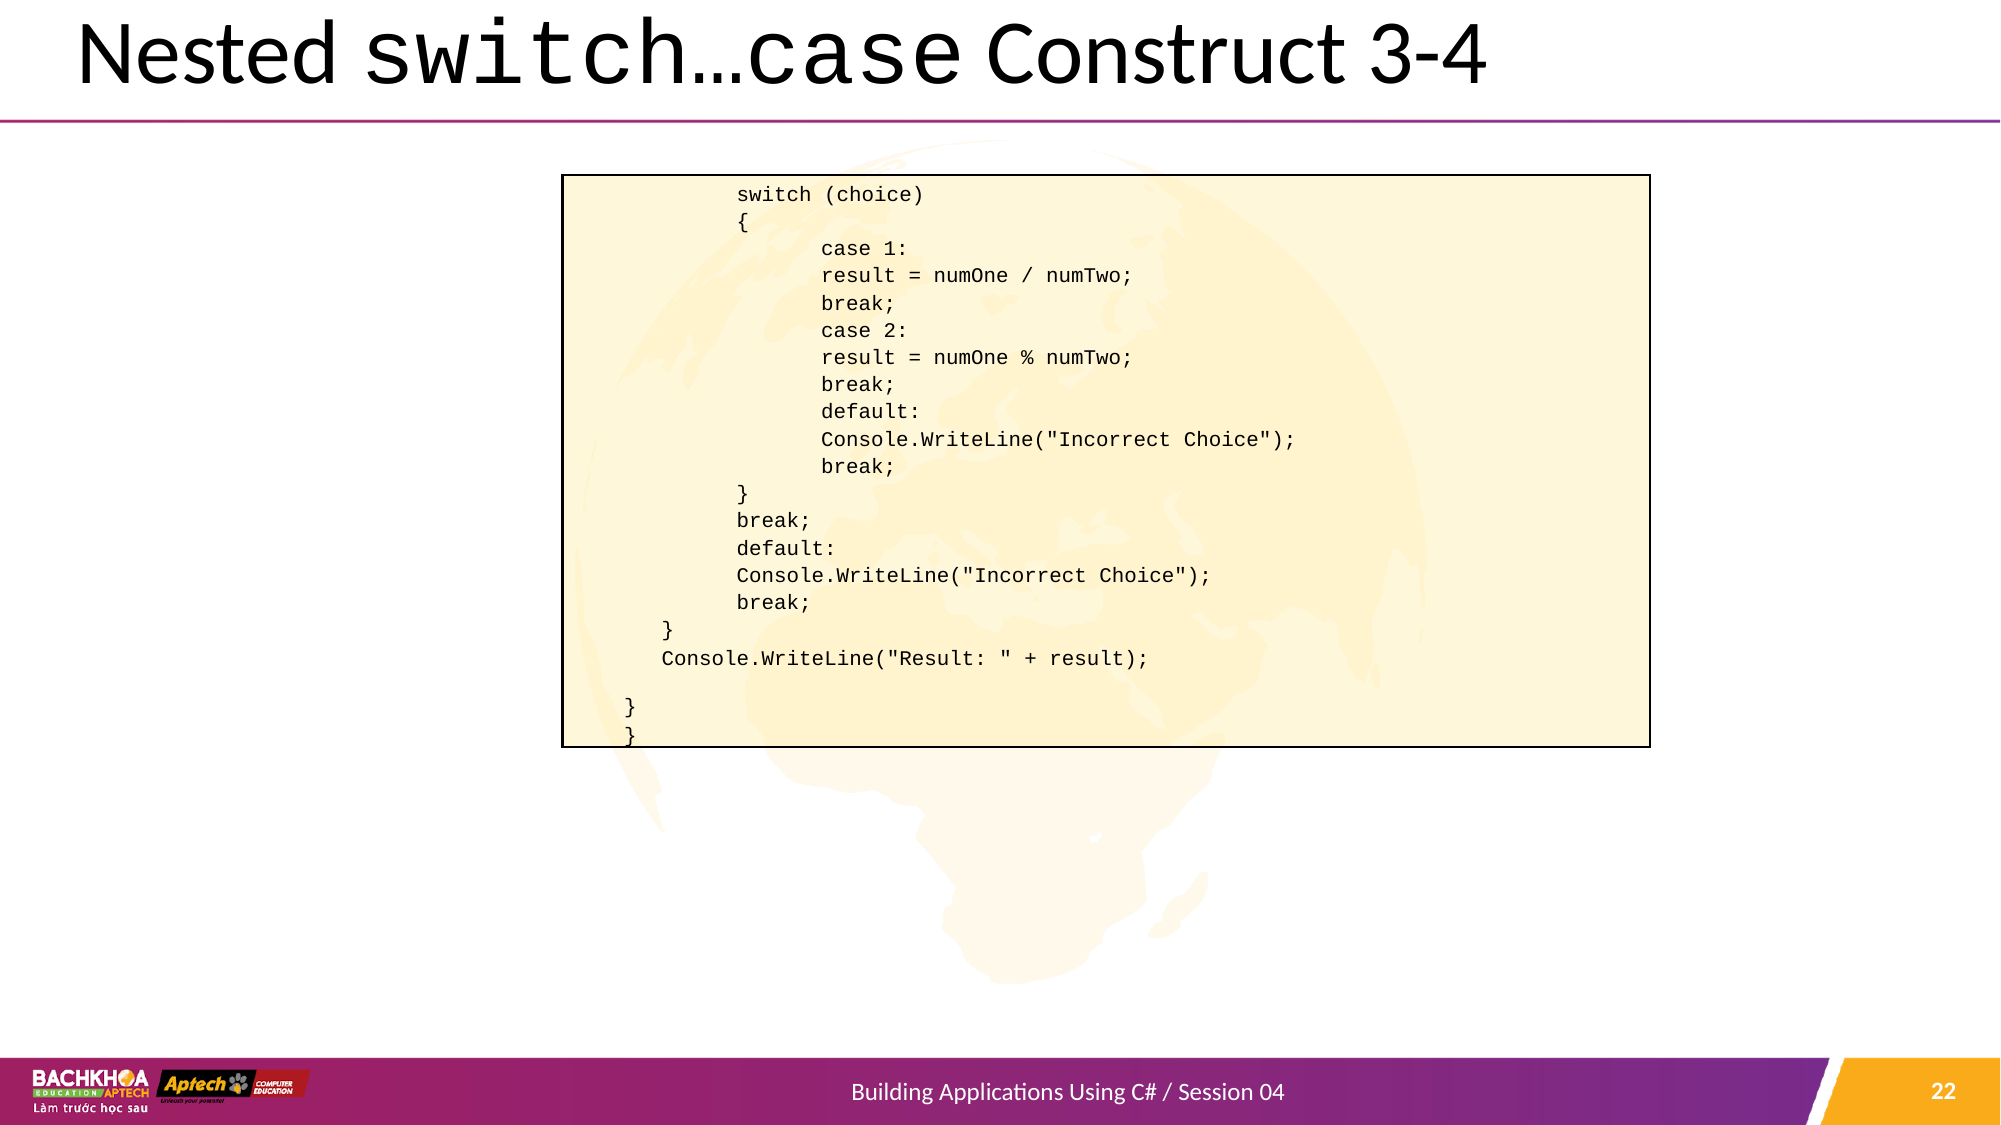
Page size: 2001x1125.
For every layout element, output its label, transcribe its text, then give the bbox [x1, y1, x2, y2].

text_box [287, 124, 1638, 867]
slide_number 22 [1899, 1059, 1988, 1120]
text_box switch (choice) { case 1: result = numOne / numTwo; break; case 2: result = numOne % numTwo; break; default: Console.WriteLine("Incorrect Choice"); break; } break; default: Console.WriteLine("Incorrect Choice"); break; } Console.WriteLine("Result: " + result); } } [562, 174, 1650, 748]
title Nested switch…case Construct 3-4 [5, 3, 1993, 116]
footer Building Applications Using C# / Session 04 [324, 1060, 1813, 1120]
picture [0, 0, 2001, 1125]
